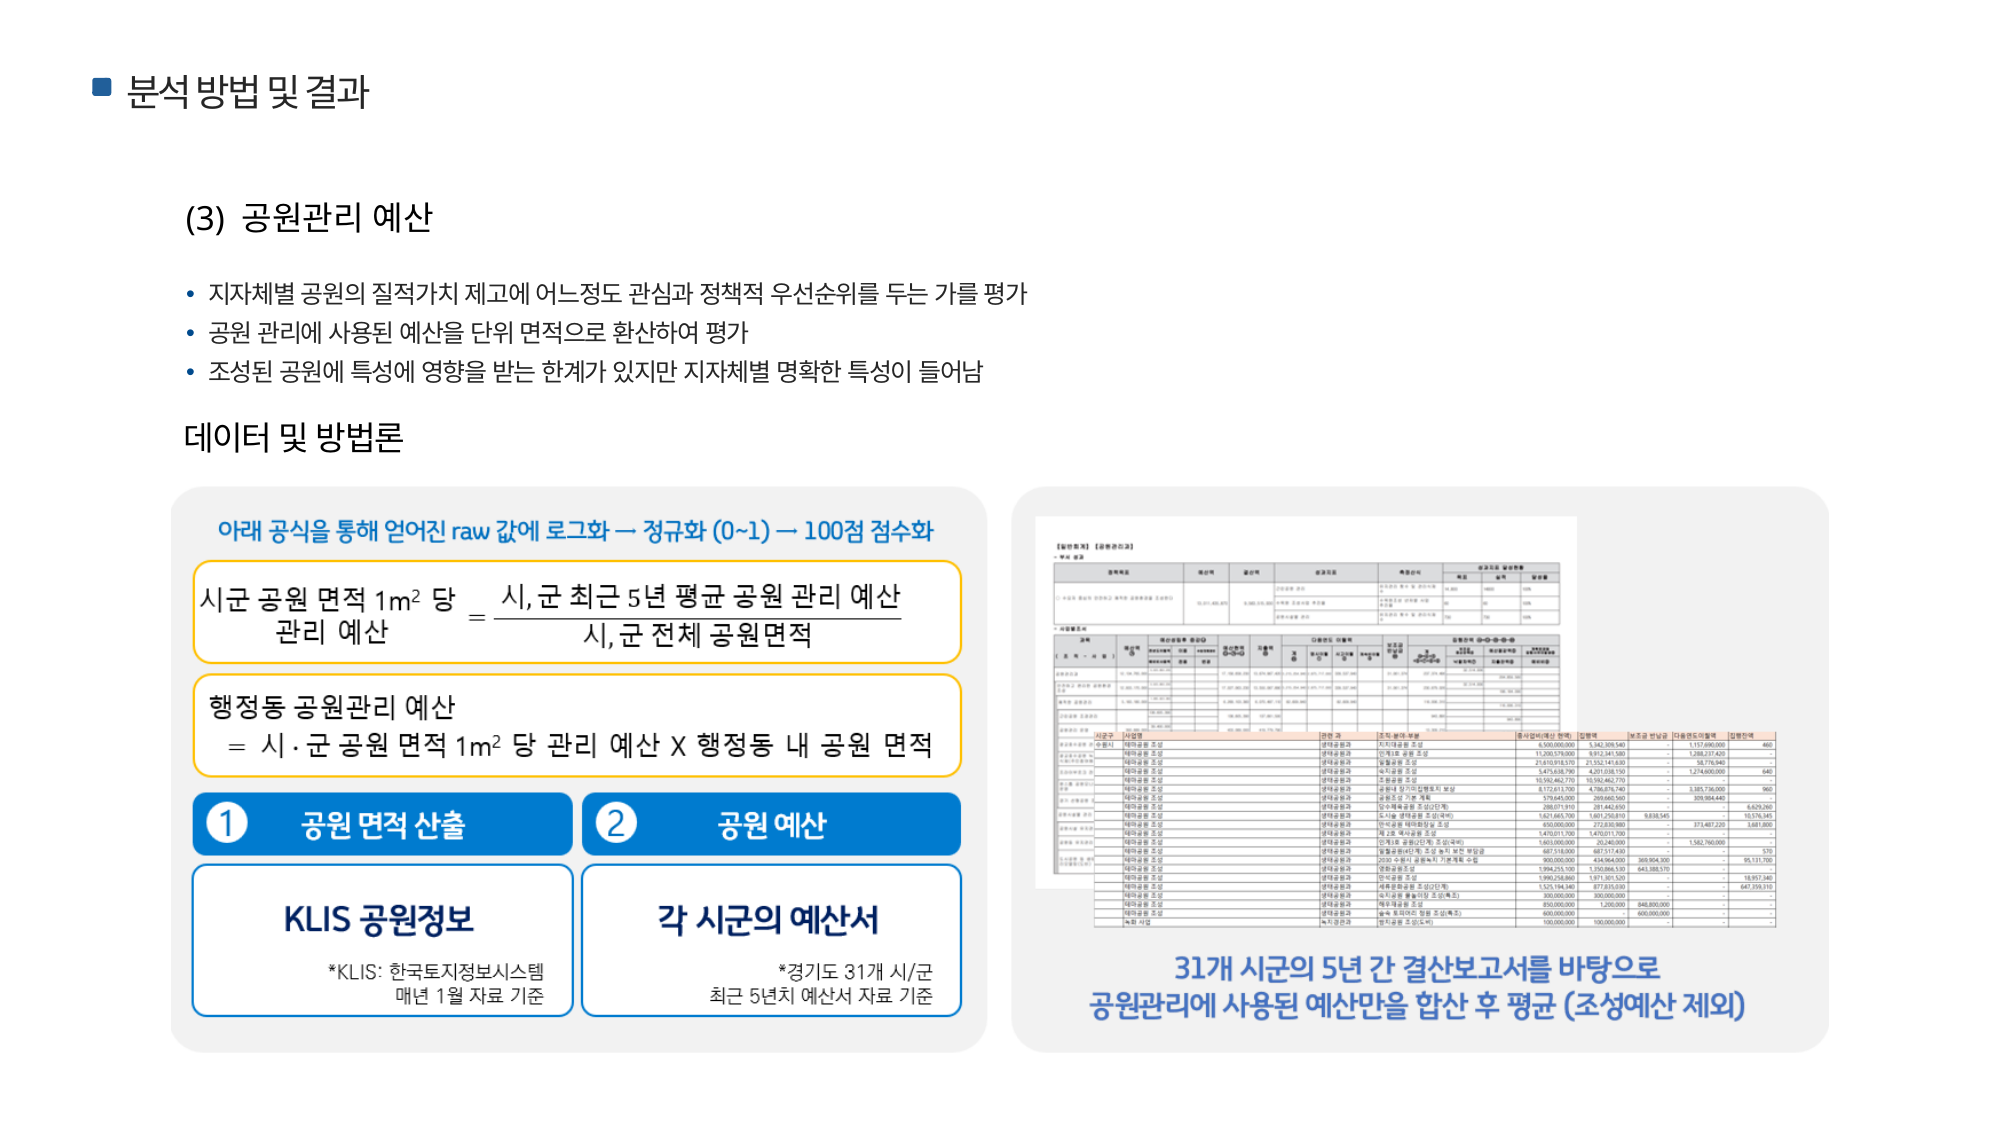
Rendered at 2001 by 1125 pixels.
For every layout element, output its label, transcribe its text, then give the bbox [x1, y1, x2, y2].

text_box 분석 방법 및 결과 [111, 39, 593, 122]
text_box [91, 77, 112, 97]
text_box (3) 공원관리 예산 [171, 189, 1835, 244]
text_box 지자체별 공원의 질적가치 제고에 어느정도 관심과 정책적 우선순위를 두는 가를 평가 공원 관리에 사용된 예산을 단위 면적으로 환산하여 평가 조성된 공원에 특성에 영향을 받는 한계가 있지만 지자체별 명확한 특성이 들어남 [171, 262, 1877, 394]
picture [170, 482, 1830, 1056]
text_box 데이터 및 방법론 [165, 417, 406, 458]
